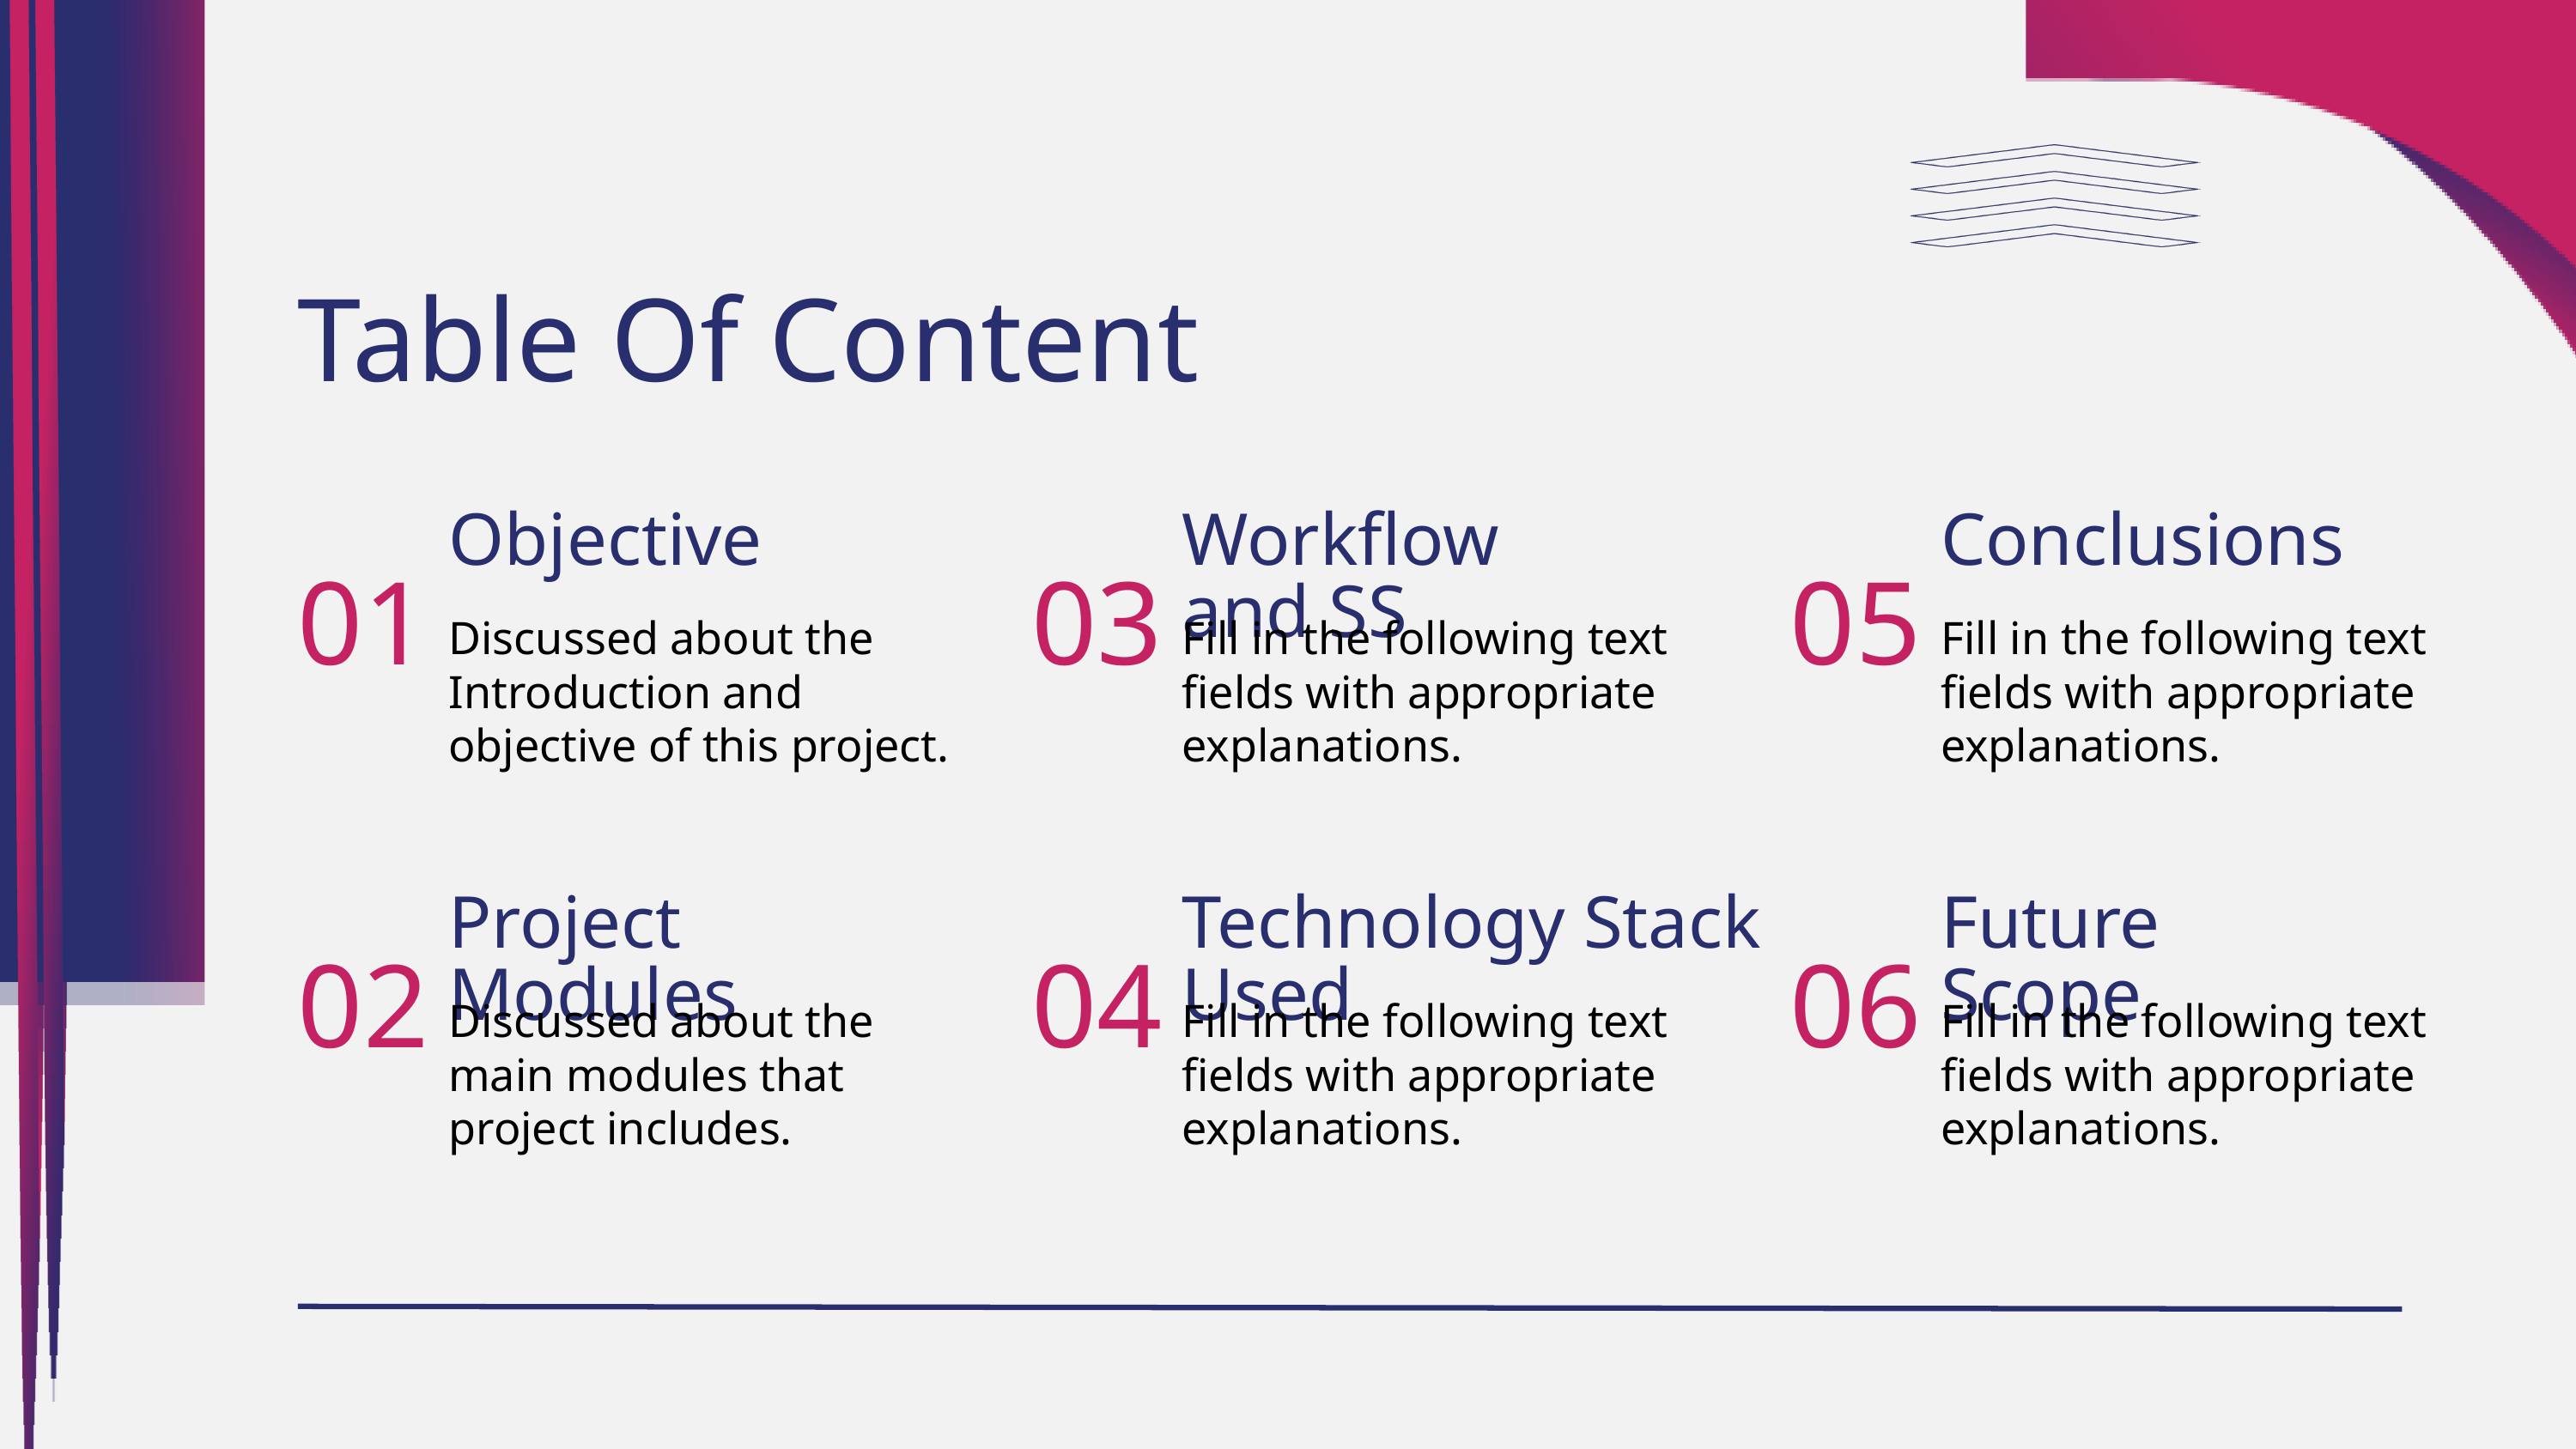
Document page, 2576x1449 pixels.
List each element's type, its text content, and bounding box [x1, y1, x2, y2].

text_box 03 [1031, 573, 1179, 688]
text_box Conclusions [1941, 508, 2359, 580]
text_box Workflow and SS [1182, 508, 1640, 609]
text_box 05 [1789, 573, 1938, 688]
text_box Fill in the following text fields with appropriate explanations. [1941, 609, 2472, 772]
text_box [0, 0, 205, 1449]
text_box Future Scope [1941, 891, 2359, 992]
text_box 06 [1789, 955, 1938, 1071]
text_box Discussed about the main modules that project includes. [448, 992, 980, 1155]
text_box 01 [297, 573, 446, 688]
text_box [1910, 144, 2201, 248]
text_box 04 [1031, 955, 1179, 1071]
text_box Project Modules [448, 891, 866, 992]
text_box Discussed about the Introduction and objective of this project. [448, 609, 980, 772]
text_box Fill in the following text fields with appropriate explanations. [1182, 609, 1714, 772]
text_box Technology Stack Used [1182, 891, 1790, 1034]
text_box Fill in the following text fields with appropriate explanations. [1182, 992, 1714, 1155]
text_box [2026, 0, 2576, 772]
text_box Fill in the following text fields with appropriate explanations. [1941, 992, 2472, 1155]
text_box 02 [297, 955, 446, 1071]
text_box Objective [448, 508, 866, 580]
text_box Table Of Content [297, 290, 1314, 405]
